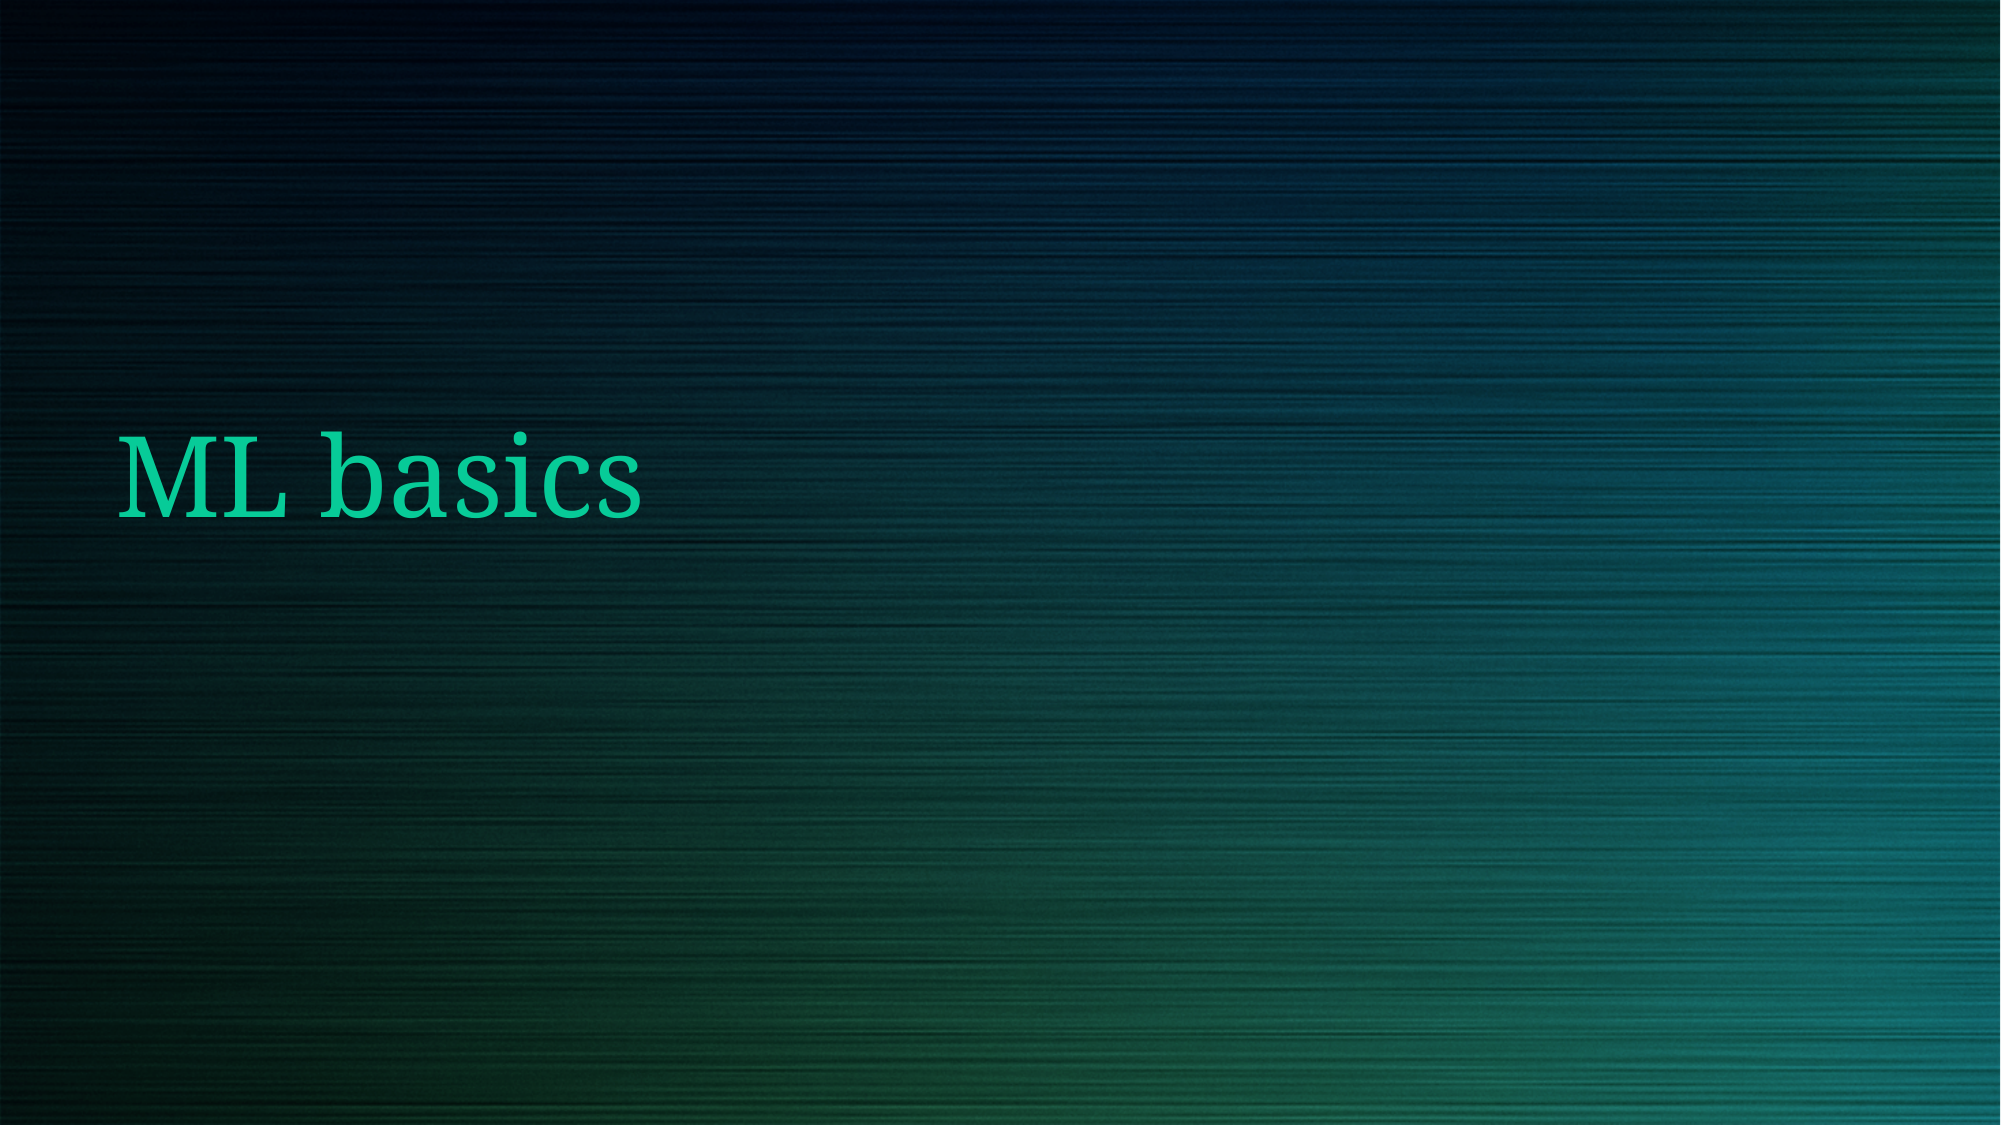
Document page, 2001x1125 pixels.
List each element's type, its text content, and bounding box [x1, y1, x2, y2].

title ML basics [100, 43, 1451, 549]
picture [0, 0, 2001, 1125]
